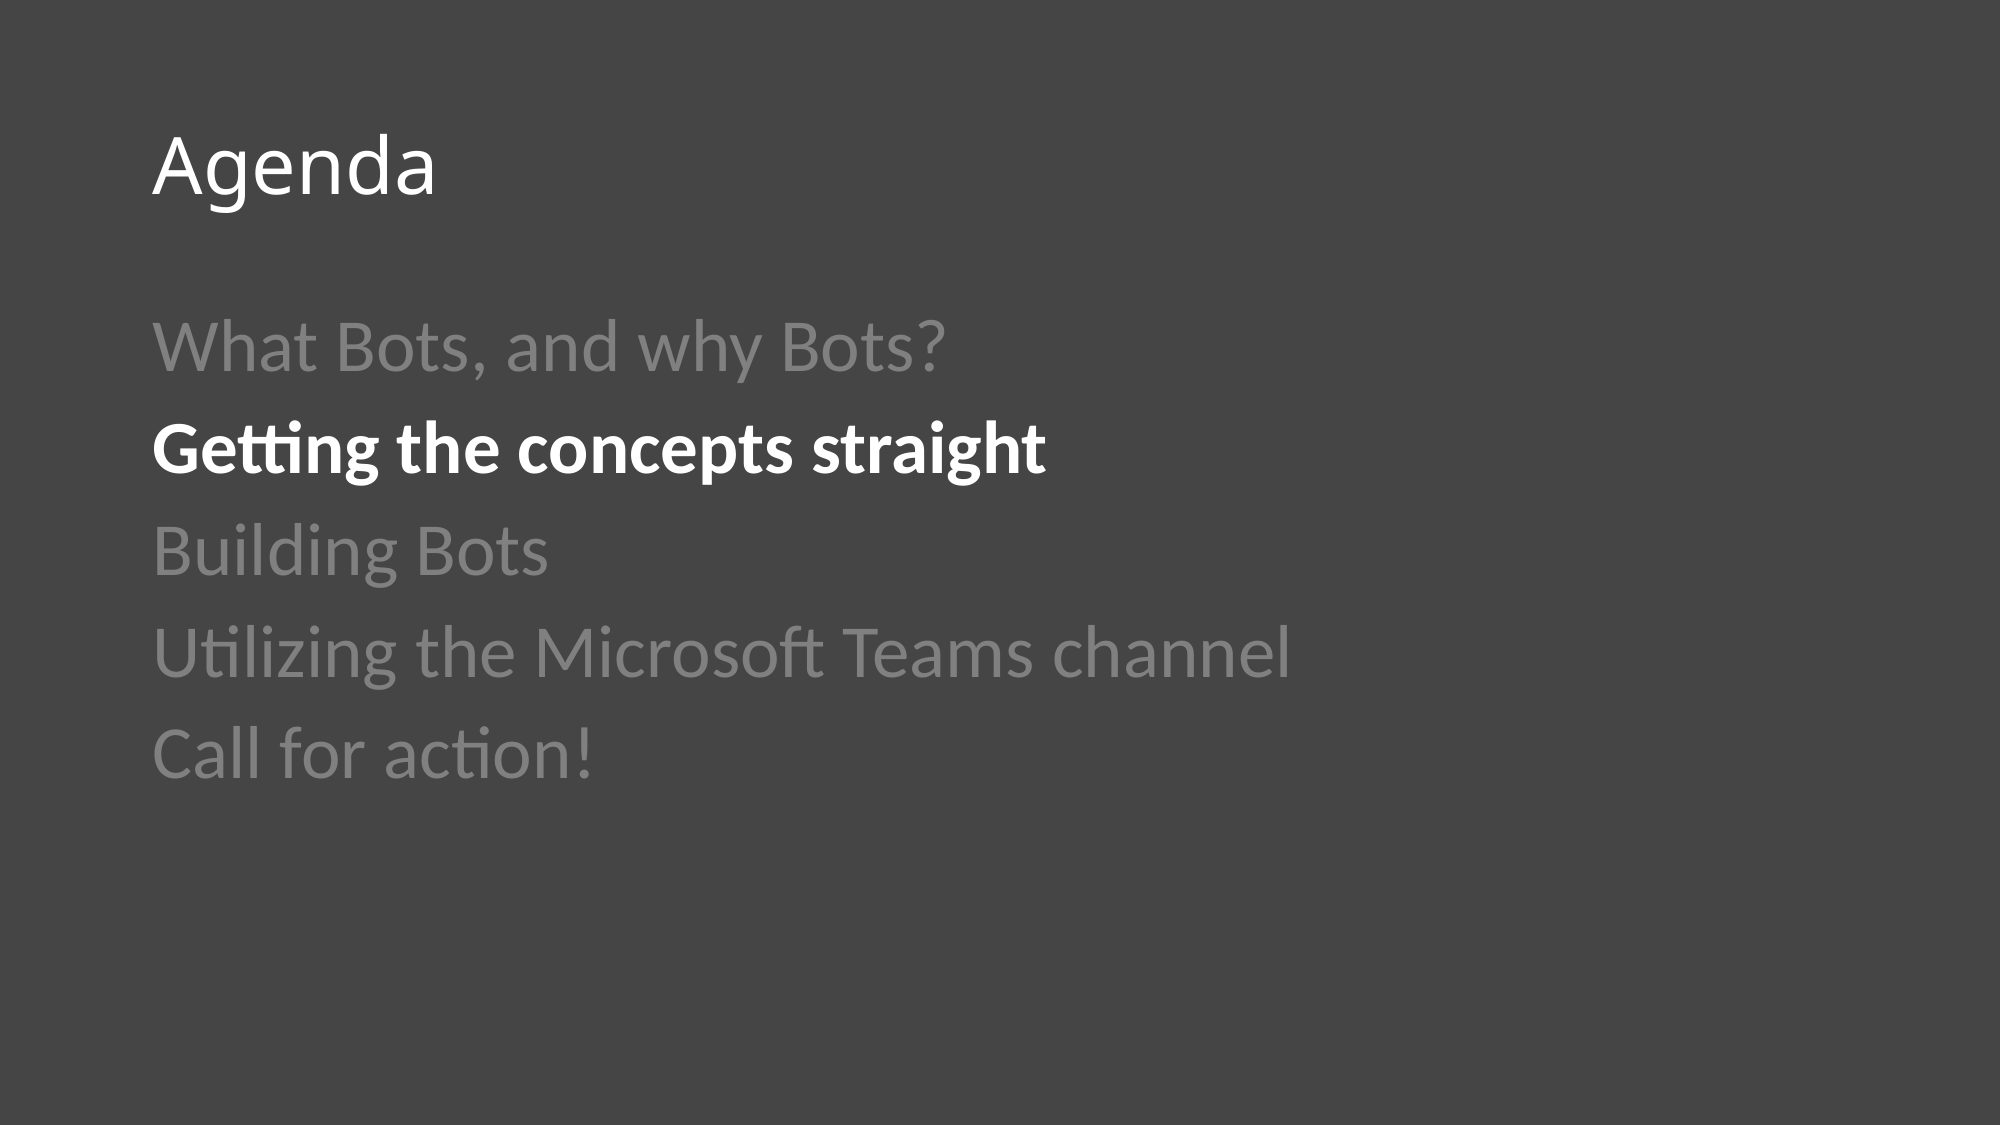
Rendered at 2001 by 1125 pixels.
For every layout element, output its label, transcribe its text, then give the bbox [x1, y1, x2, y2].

title Agenda [137, 59, 1863, 278]
list What Bots, and why Bots? Getting the concepts straight Building Bots Utilizing the Microsoft Teams channel Call for action! [137, 299, 1863, 970]
